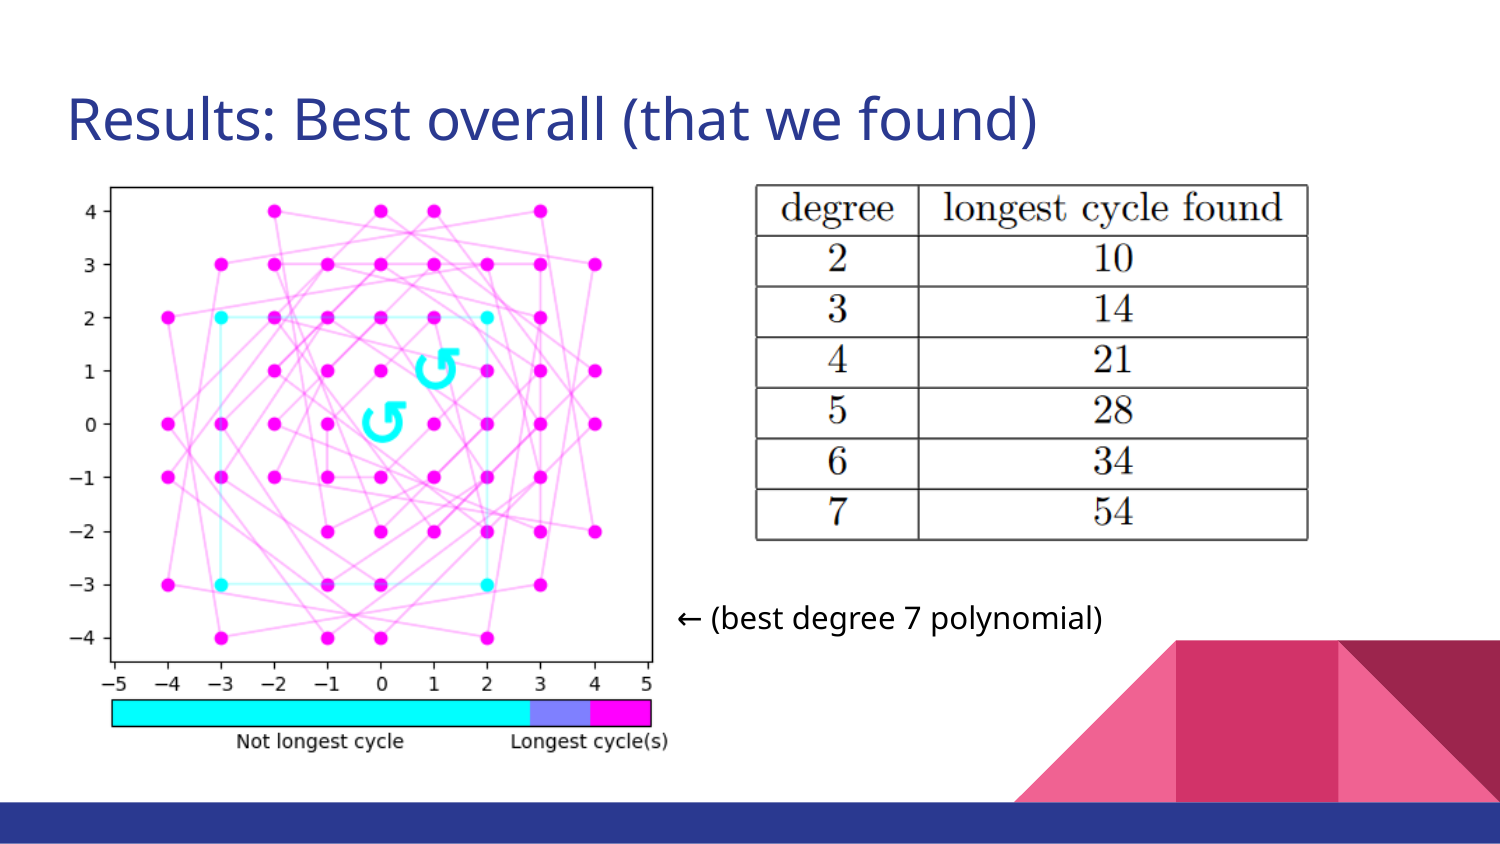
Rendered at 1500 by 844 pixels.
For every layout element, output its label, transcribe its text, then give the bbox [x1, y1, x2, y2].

title Results: Best overall (that we found) [51, 67, 1449, 167]
text_box ← (best degree 7 polynomial) [682, 583, 1181, 651]
picture [62, 178, 679, 773]
picture [749, 178, 1315, 545]
